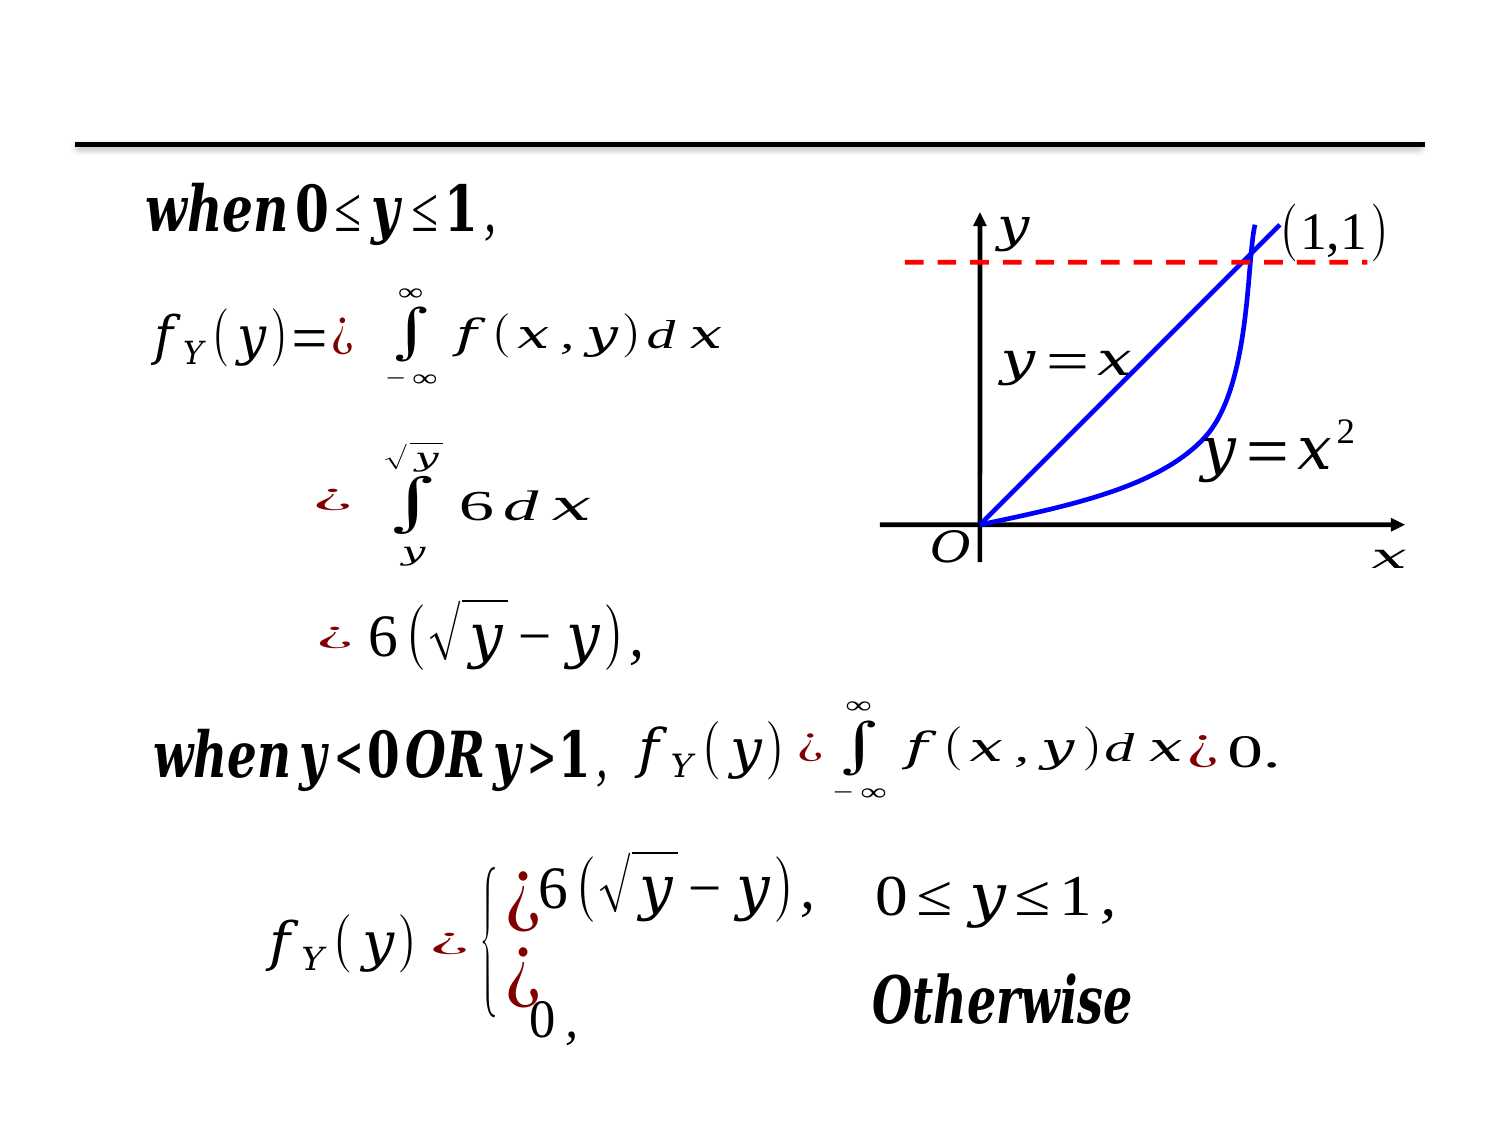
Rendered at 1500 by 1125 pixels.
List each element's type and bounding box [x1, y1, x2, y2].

text_box [879, 199, 1409, 577]
